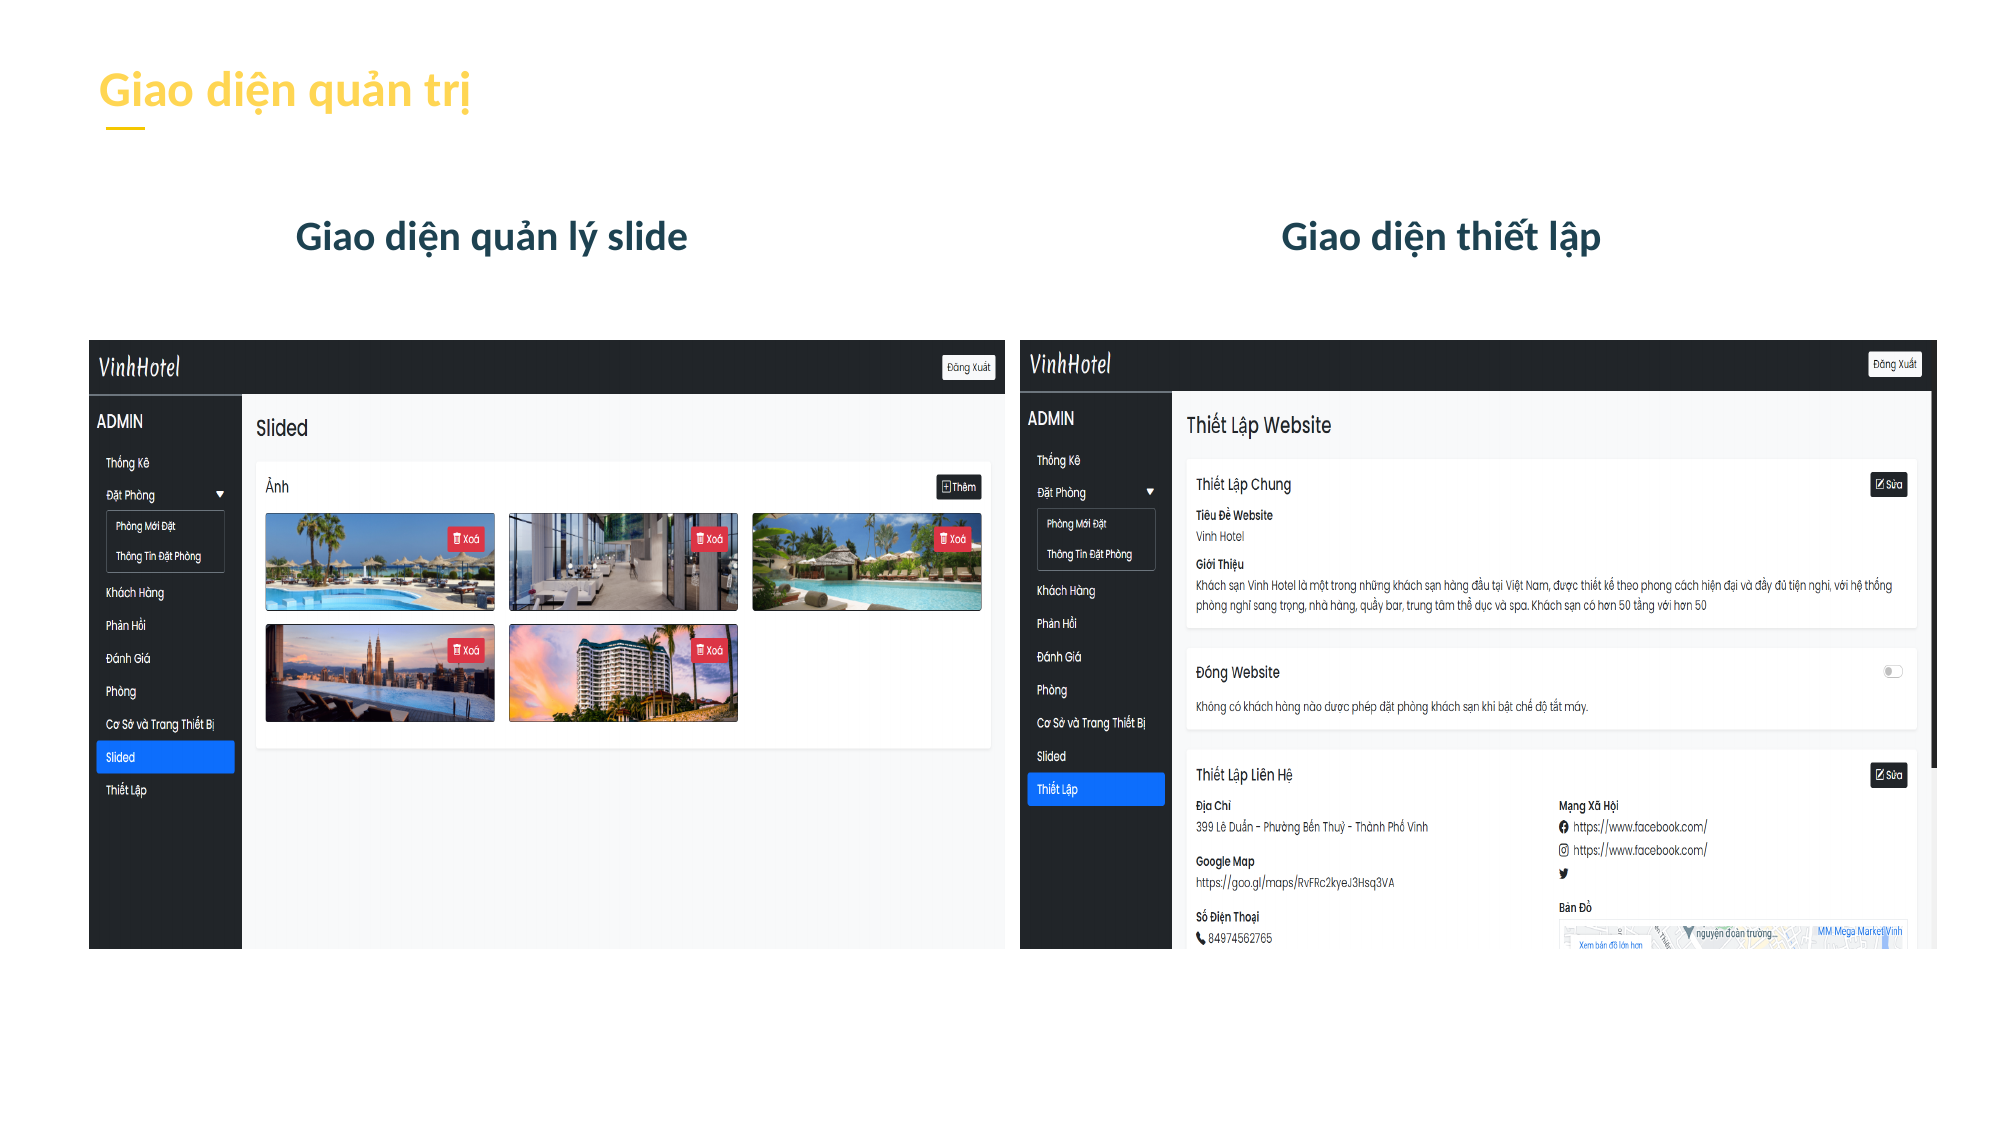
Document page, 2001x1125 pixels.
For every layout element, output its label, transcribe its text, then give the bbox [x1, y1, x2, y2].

picture [89, 340, 1005, 949]
text_box Giao diện thiết lập [1266, 201, 1617, 266]
text_box Giao diện quản lý slide [280, 201, 704, 266]
picture [1020, 340, 1937, 949]
text_box Giao diện quản trị [84, 49, 488, 125]
